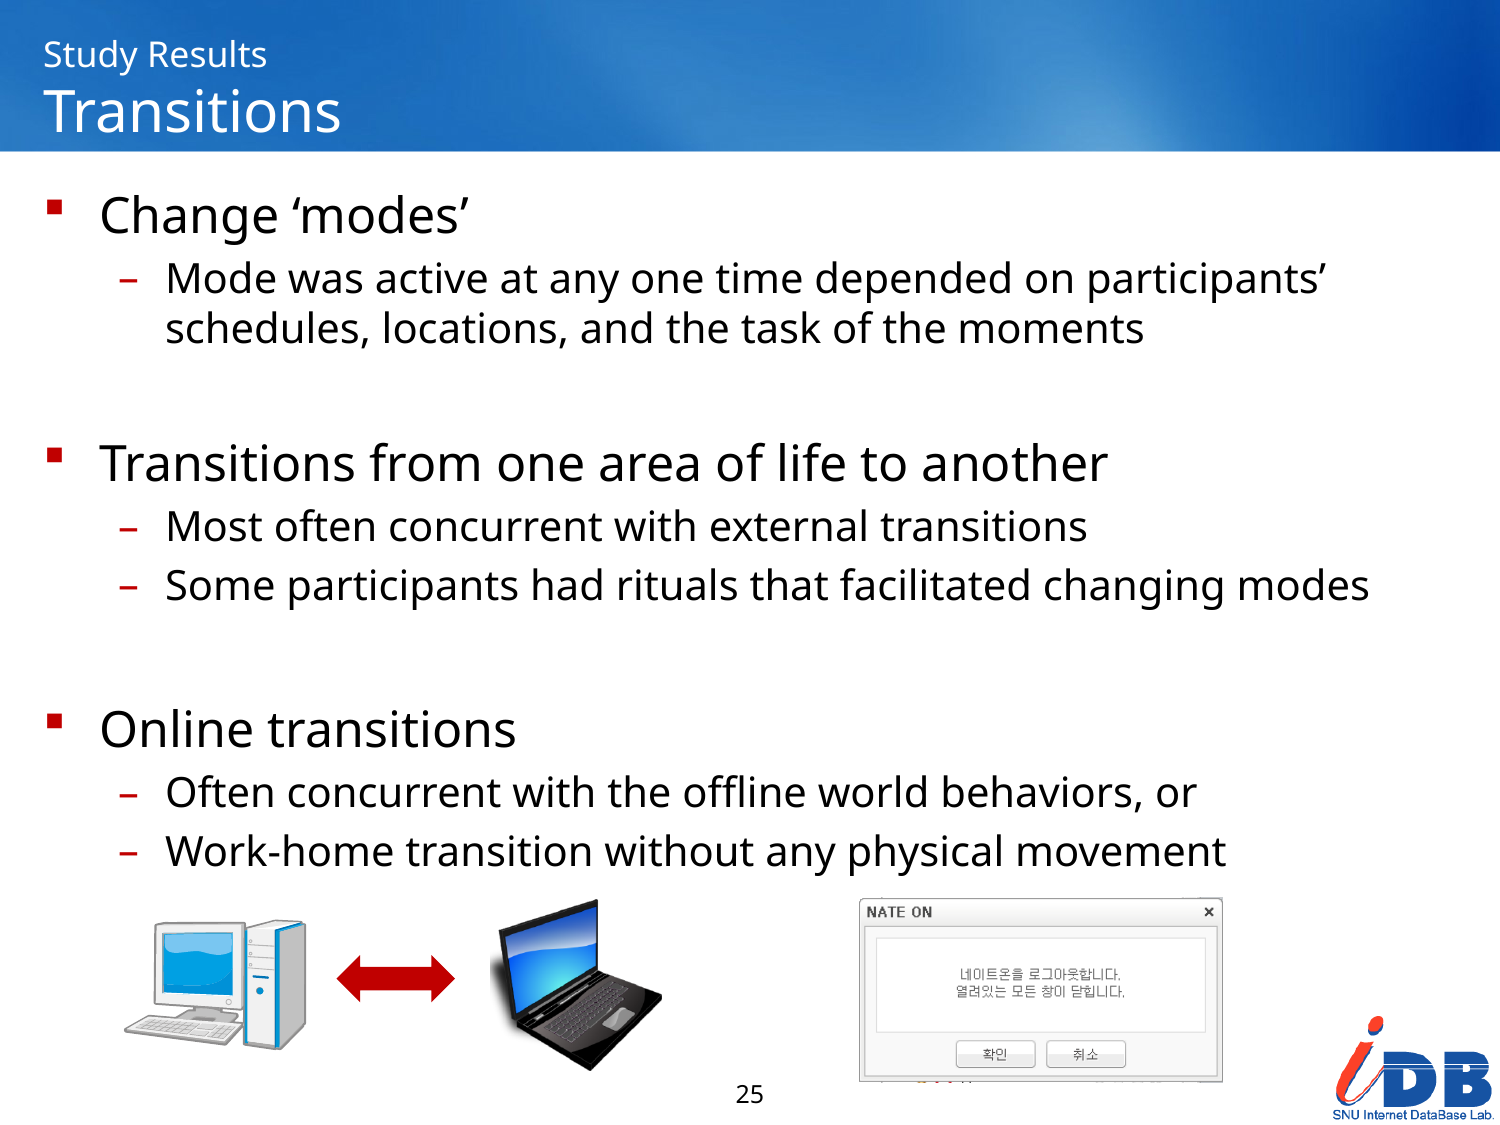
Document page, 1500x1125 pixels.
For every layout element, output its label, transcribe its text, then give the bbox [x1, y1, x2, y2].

title Study Results Transitions [28, 23, 1472, 153]
text_box [334, 953, 458, 1005]
slide_number 25 [697, 1078, 803, 1114]
list Change ‘modes’ Mode was active at any one time depended on participants’ schedules, locations, and the task of the moments Transitions from one area of life to another Most often concurrent with external transitions Some participants had rituals that facilitated changing modes Online transitions Often concurrent with the offline world behaviors, or Work-home transition without any physical movement [28, 175, 1472, 1067]
picture [0, 0, 1500, 1125]
